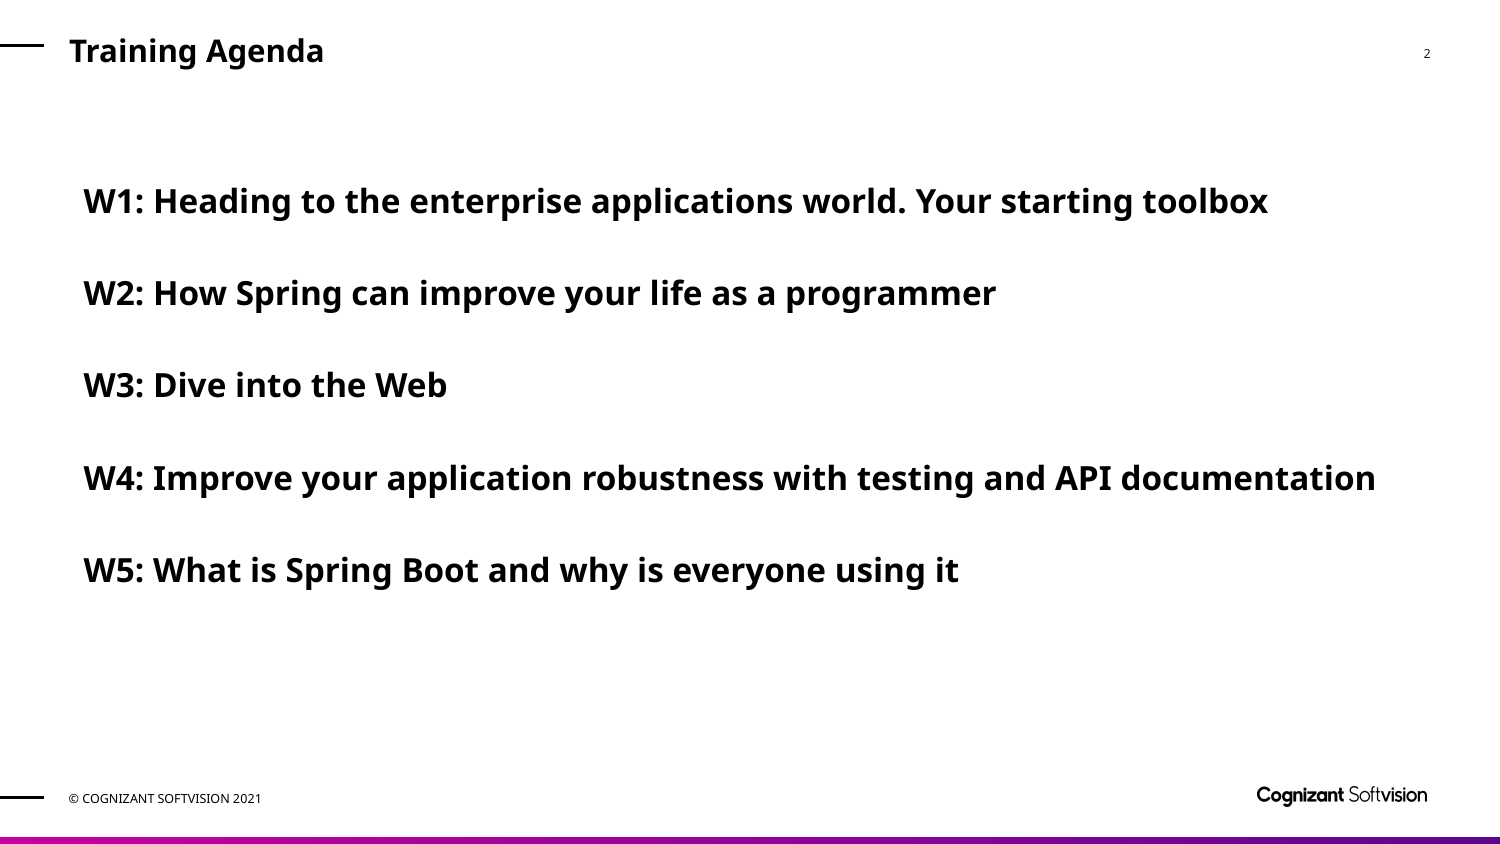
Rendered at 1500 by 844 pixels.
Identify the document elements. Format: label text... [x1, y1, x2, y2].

text_box W1: Heading to the enterprise applications world. Your starting toolbox W2: How Spring can improve your life as a programmer W3: Dive into the Web W4: Improve your application robustness with testing and API documentation W5: What is Spring Boot and why is everyone using it [68, 137, 1432, 750]
title Training Agenda [69, 28, 1272, 73]
picture [1257, 786, 1427, 807]
